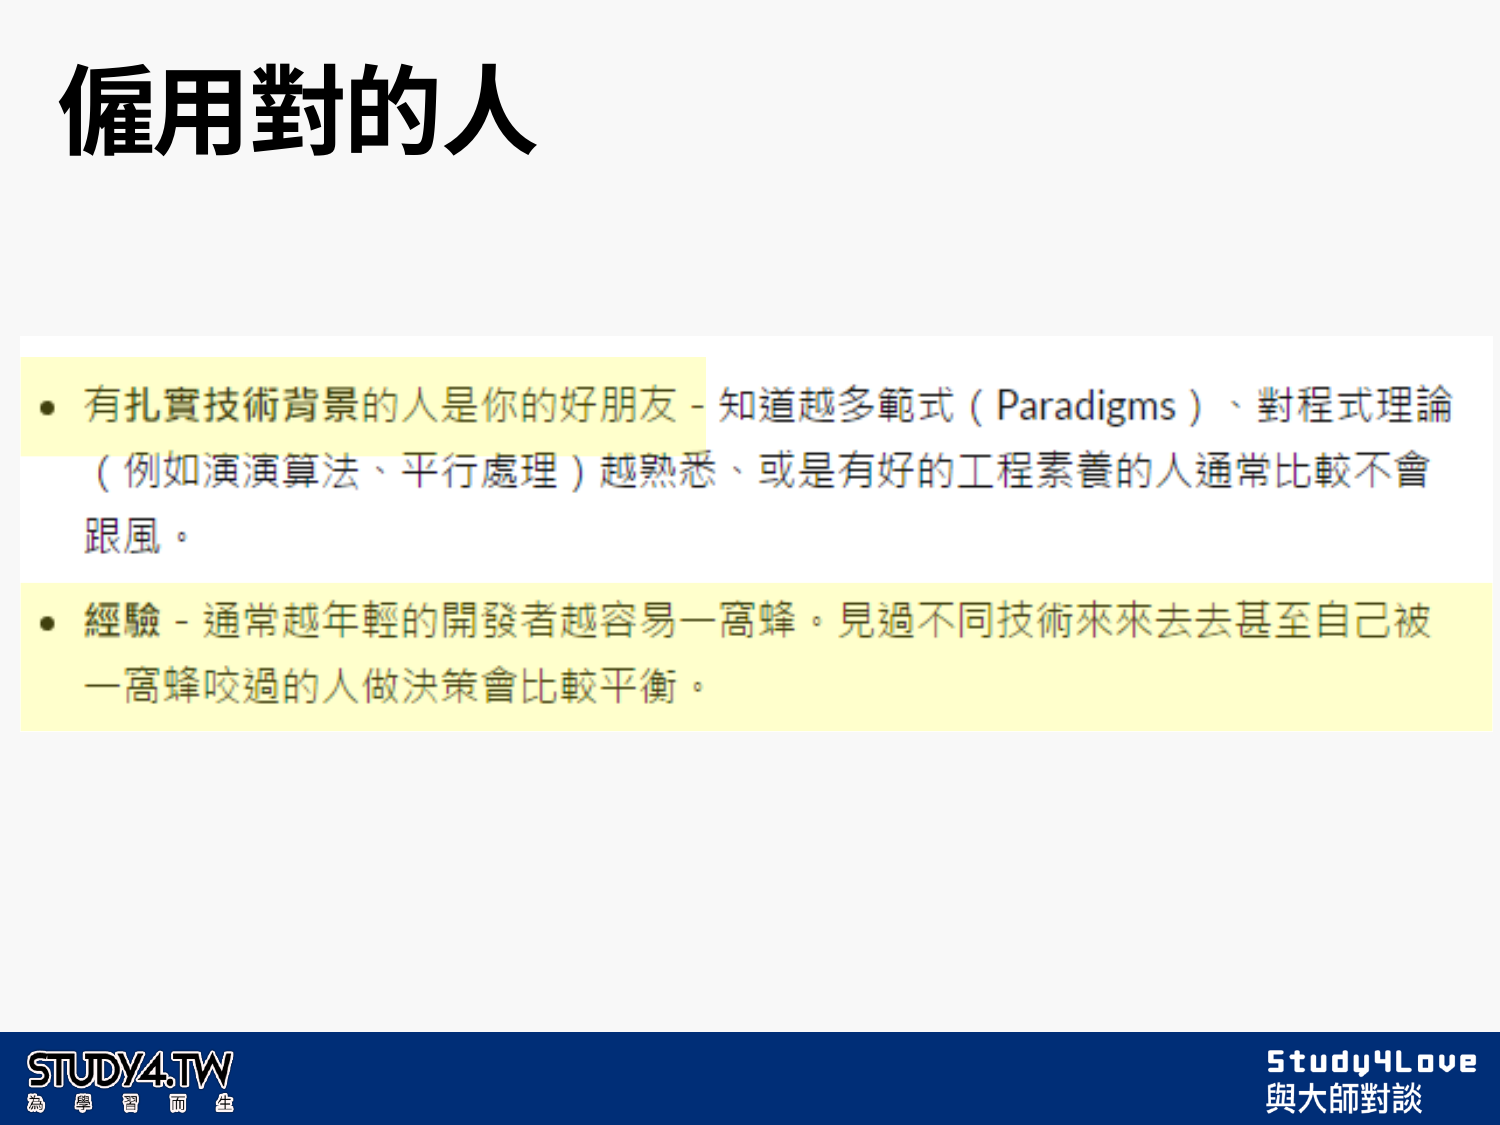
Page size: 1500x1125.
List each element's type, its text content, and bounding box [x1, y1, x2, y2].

picture [20, 336, 1493, 732]
picture [19, 1040, 242, 1117]
title 僱用對的人 [33, 47, 1468, 196]
picture [1258, 1039, 1481, 1122]
